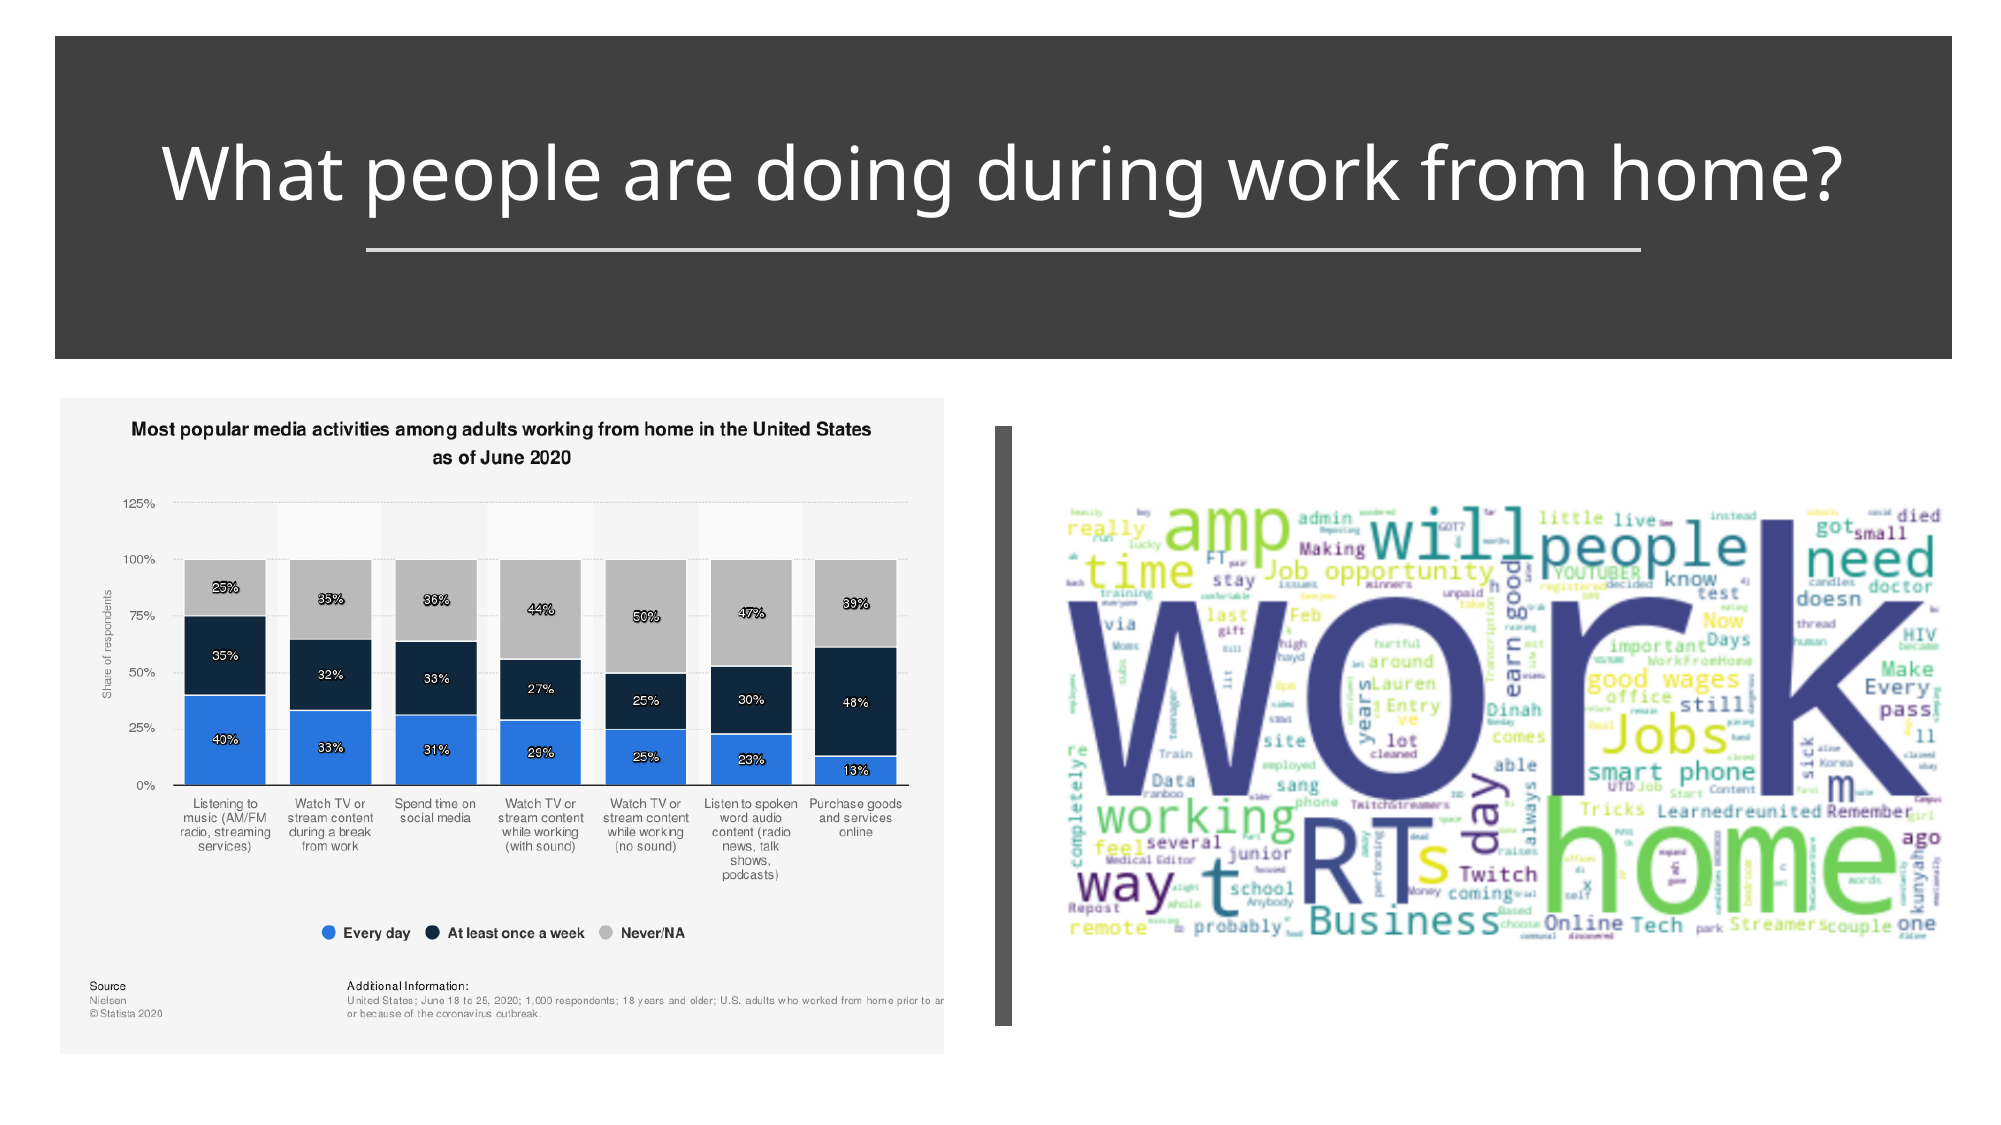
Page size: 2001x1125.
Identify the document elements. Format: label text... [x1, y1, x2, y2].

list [1057, 498, 1953, 954]
text_box [64, 45, 1942, 350]
picture [60, 398, 944, 1054]
title What people are doing during work from home? [89, 71, 1917, 224]
